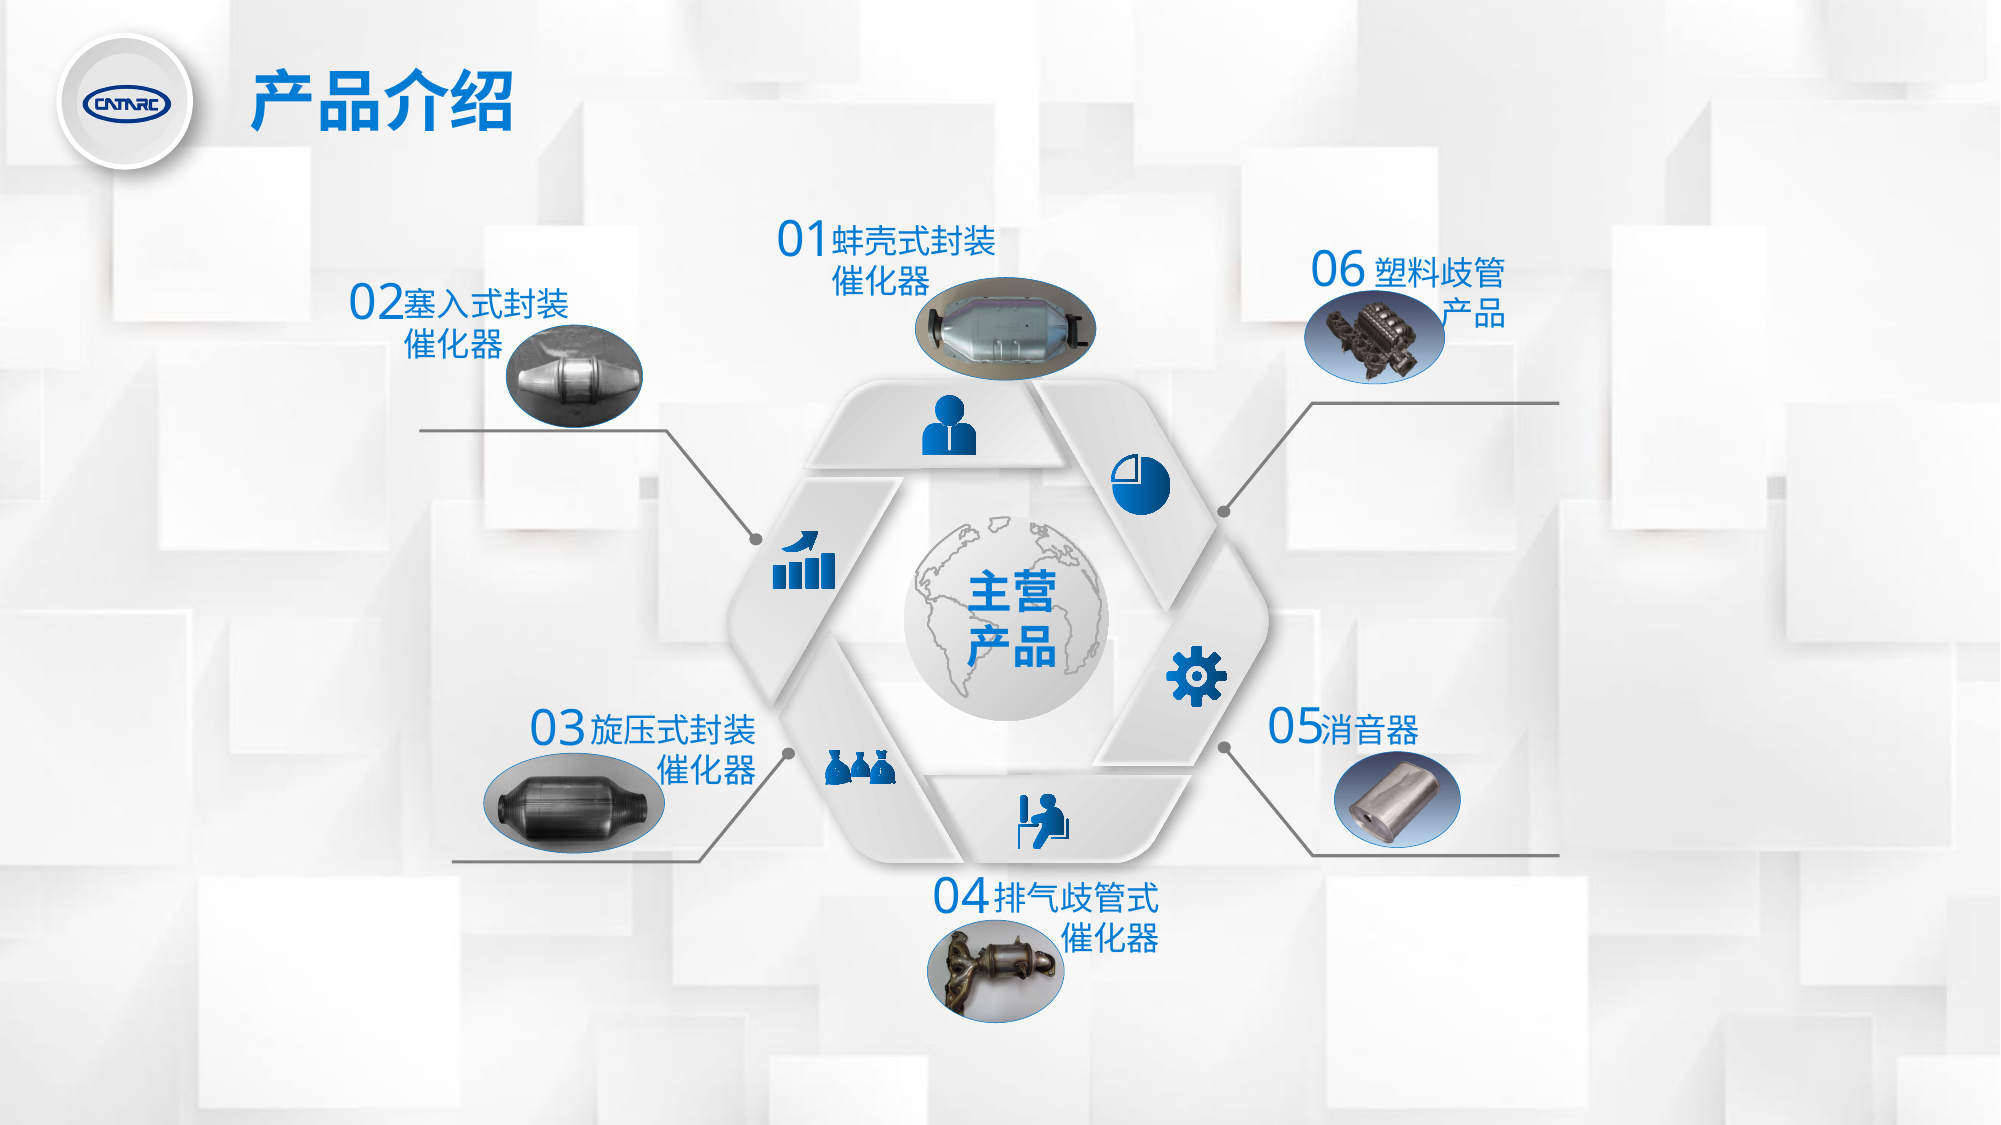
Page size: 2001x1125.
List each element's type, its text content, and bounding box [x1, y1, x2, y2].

picture [0, 0, 2001, 1125]
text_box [904, 516, 1109, 721]
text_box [334, 262, 763, 546]
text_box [754, 340, 1241, 903]
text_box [918, 856, 1175, 1023]
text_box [58, 35, 191, 167]
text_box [451, 688, 796, 863]
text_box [1217, 228, 1560, 518]
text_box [922, 395, 977, 455]
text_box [1017, 793, 1069, 850]
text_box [761, 199, 1097, 381]
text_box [1110, 454, 1171, 515]
text_box 产品介绍 [235, 51, 532, 147]
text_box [772, 530, 835, 589]
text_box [823, 748, 896, 785]
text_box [1217, 686, 1616, 856]
